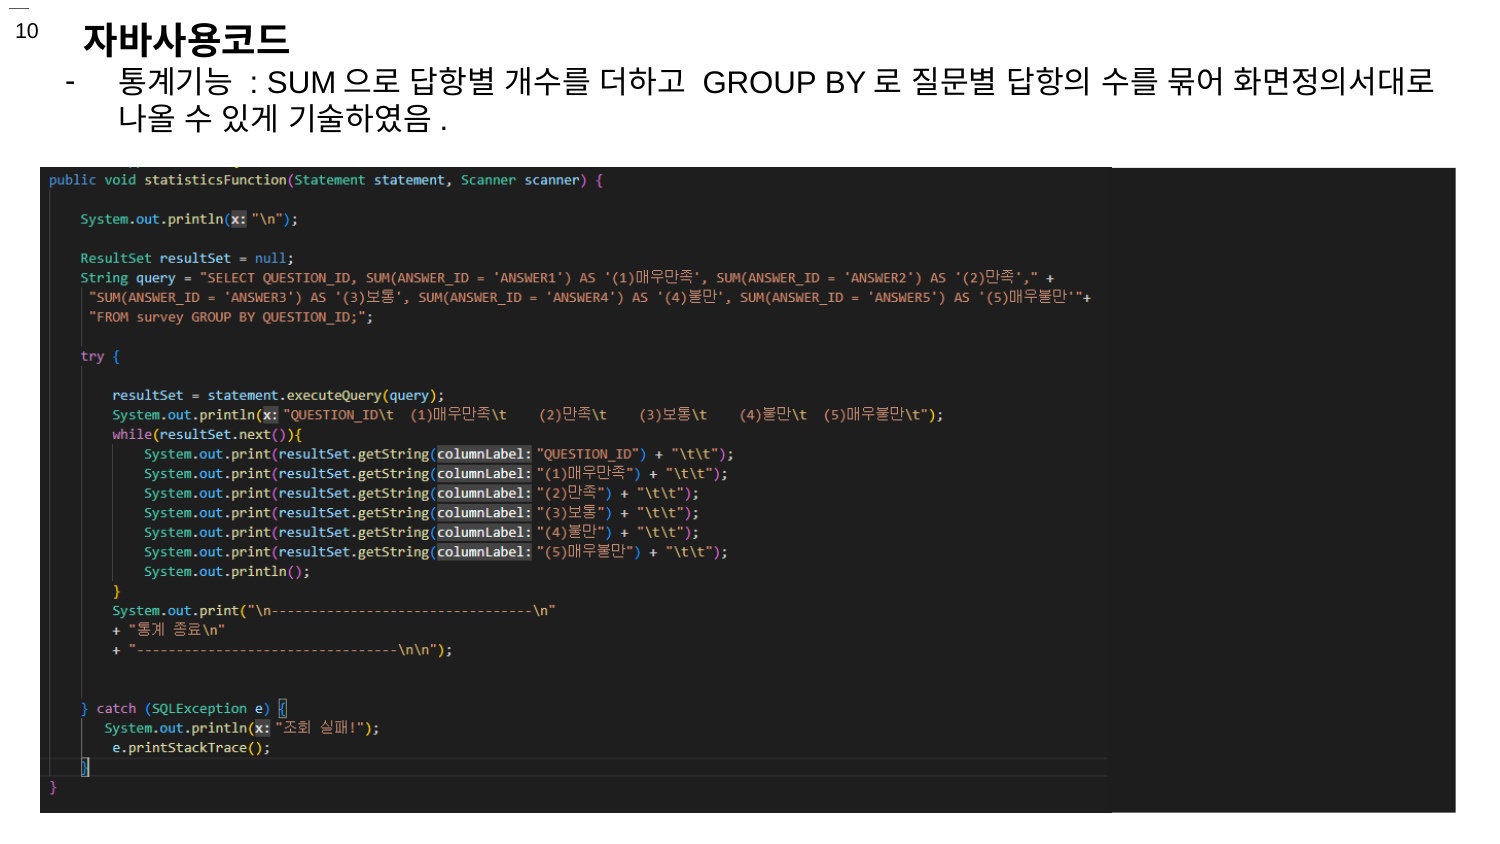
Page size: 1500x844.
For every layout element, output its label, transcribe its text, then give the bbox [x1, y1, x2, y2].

text_box 자바사용코드 통계기능 : SUM으로 답항별 개수를 더하고 GROUP BY로 질문별 답항의 수를 묶어 화면정의서대로 나올 수 있게 기술하였음. [0, 2, 1500, 170]
subtitle 10 [0, 2, 296, 59]
picture [39, 167, 1112, 813]
text_box [1115, 170, 1456, 813]
